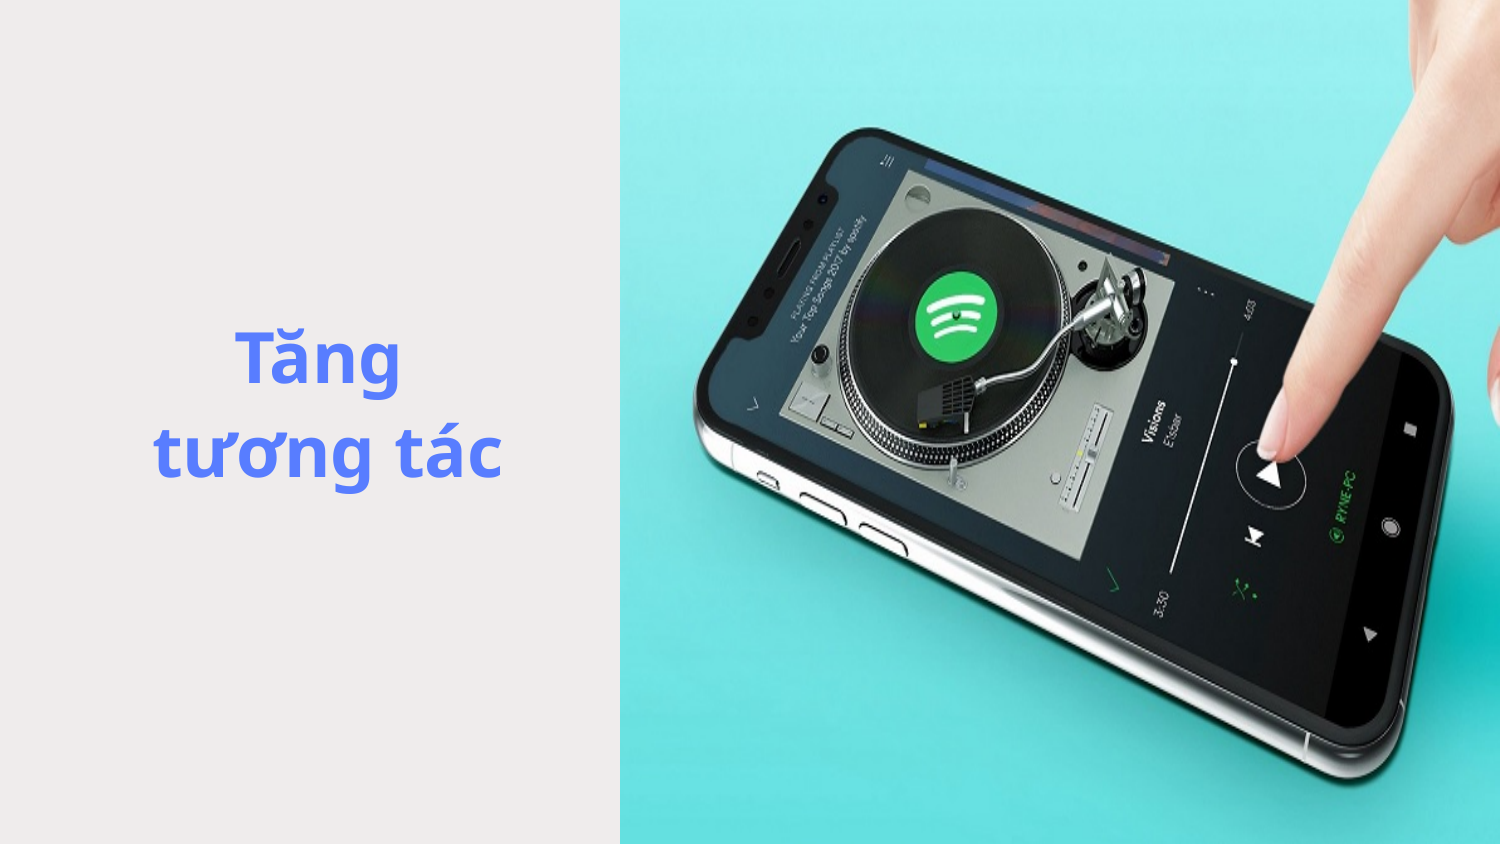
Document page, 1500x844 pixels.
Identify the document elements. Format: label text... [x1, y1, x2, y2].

text_box Tăng tương tác [132, 304, 524, 541]
picture [620, 0, 1500, 844]
